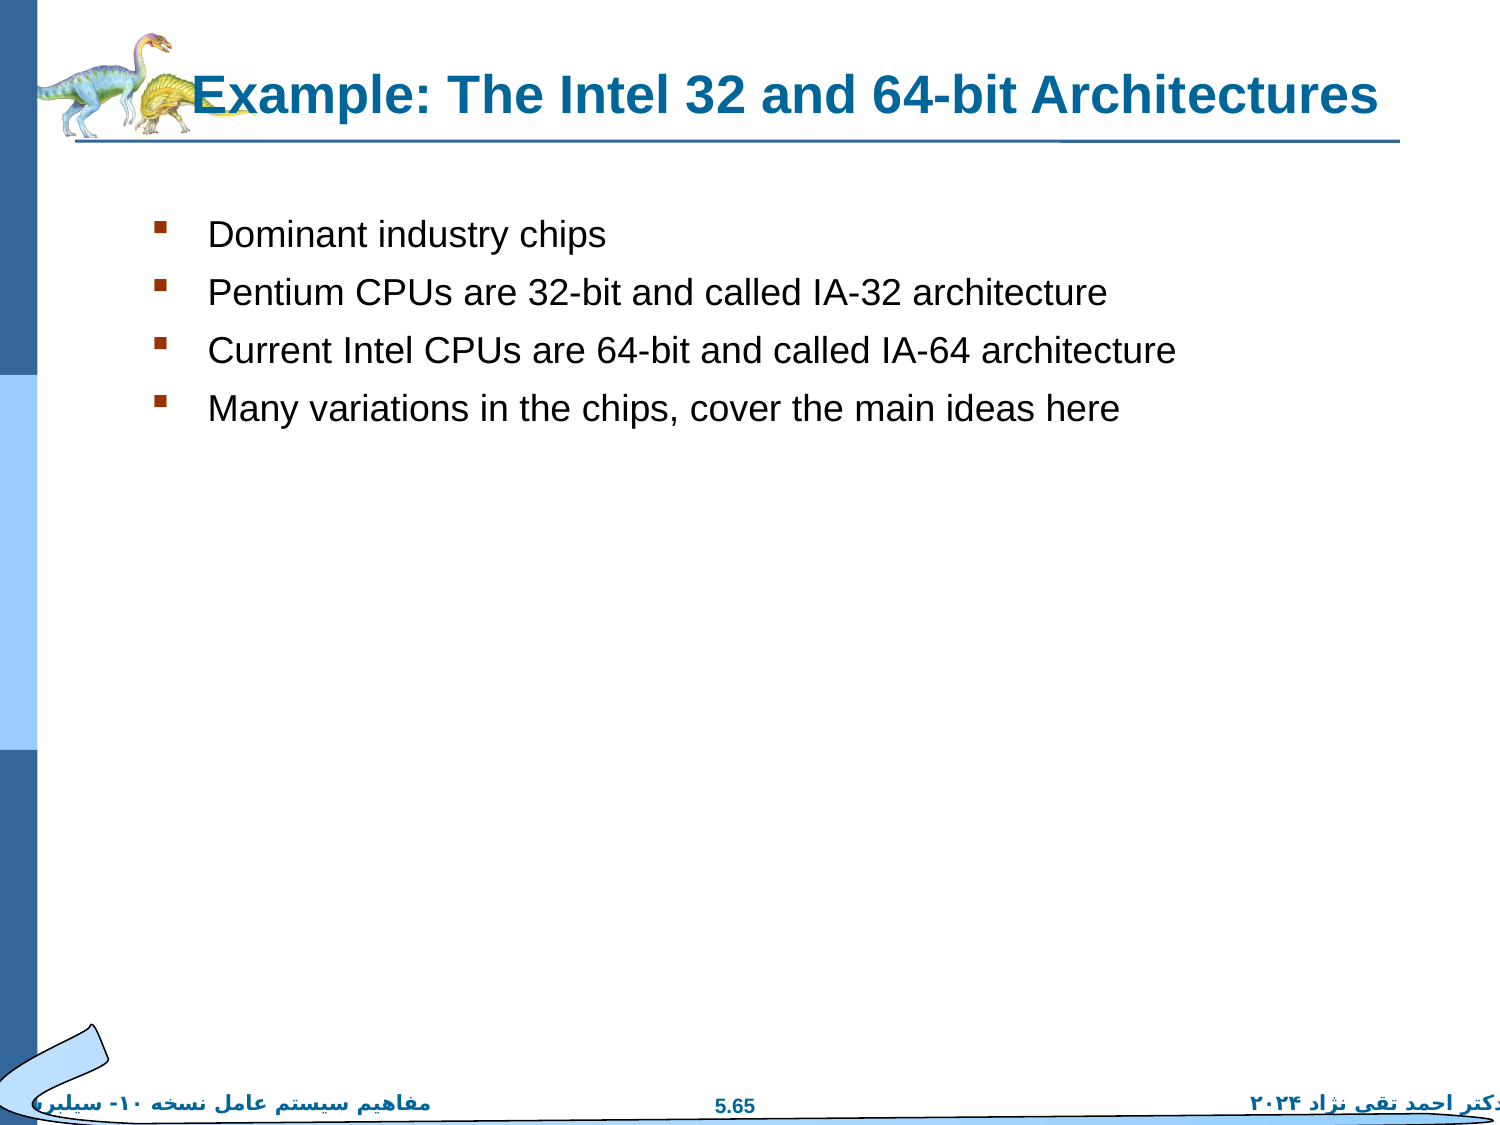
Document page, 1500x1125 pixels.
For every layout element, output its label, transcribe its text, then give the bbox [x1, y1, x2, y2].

picture [38, 20, 258, 151]
title Example: The Intel 32 and 64-bit Architectures [140, 37, 1433, 132]
list Dominant industry chips Pentium CPUs are 32-bit and called IA-32 architecture Current Intel CPUs are 64-bit and called IA-64 architecture Many variations in the chips, cover the main ideas here [136, 202, 1395, 946]
